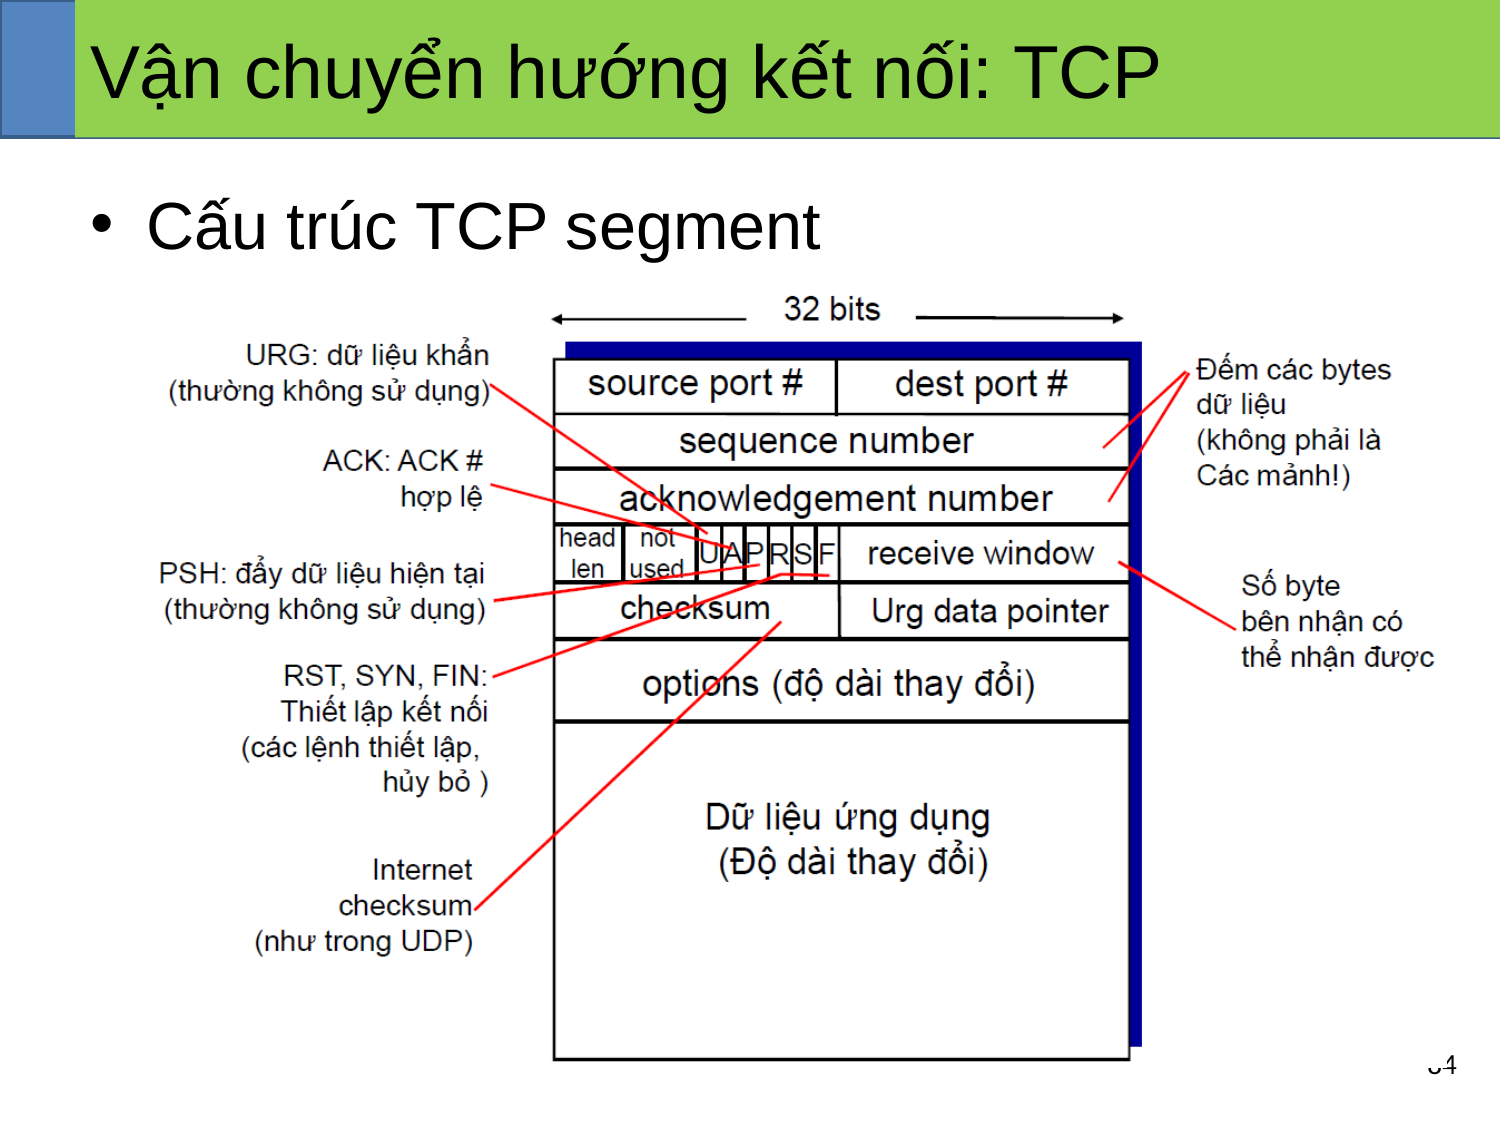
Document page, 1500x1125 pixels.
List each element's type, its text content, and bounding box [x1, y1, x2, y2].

slide_number ‹#› [1412, 1037, 1488, 1098]
picture [158, 286, 1447, 1068]
title Vận chuyển hướng kết nối: TCP [75, 0, 1500, 138]
list Cấu trúc TCP segment [75, 174, 1425, 1038]
